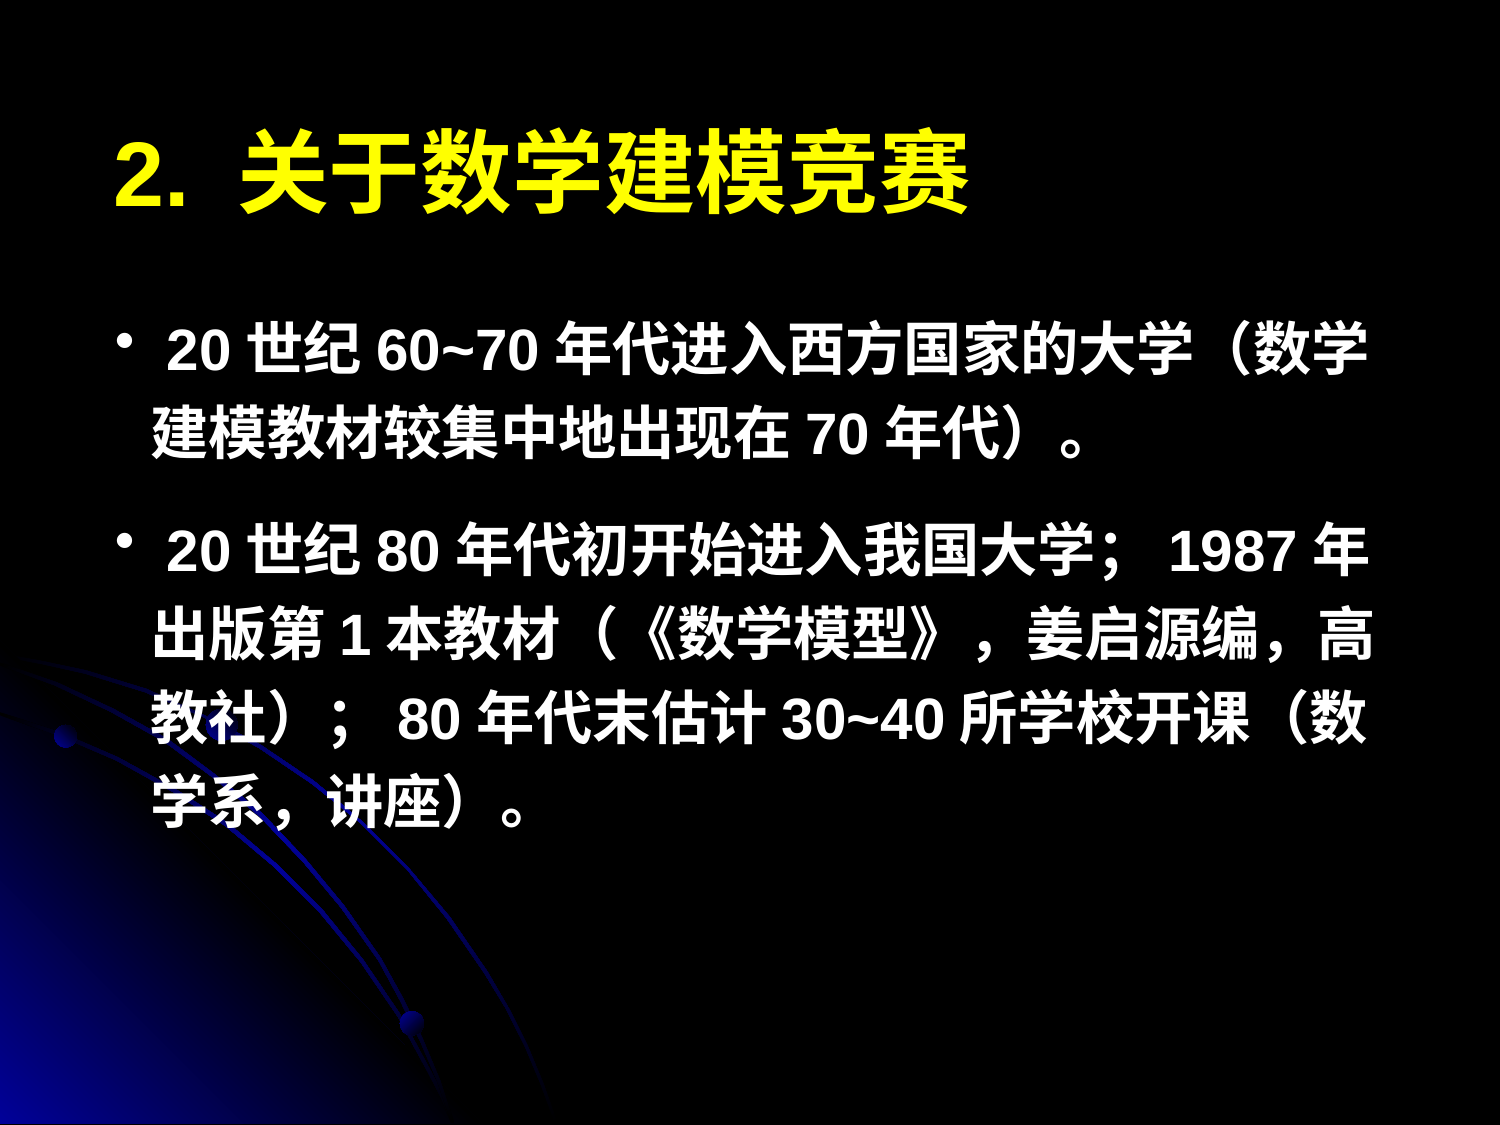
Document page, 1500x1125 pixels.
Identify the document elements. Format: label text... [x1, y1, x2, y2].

text_box 20世纪60~70年代进入西方国家的大学（数学建模教材较集中地出现在70年代）。 [100, 290, 1401, 474]
title 2. 关于数学建模竞赛 [74, 45, 1011, 233]
text_box 20世纪80年代初开始进入我国大学；1987年出版第1本教材（《数学模型》，姜启源编，高教社）；80年代末估计30~40所学校开课（数学系，讲座）。 [100, 491, 1401, 843]
